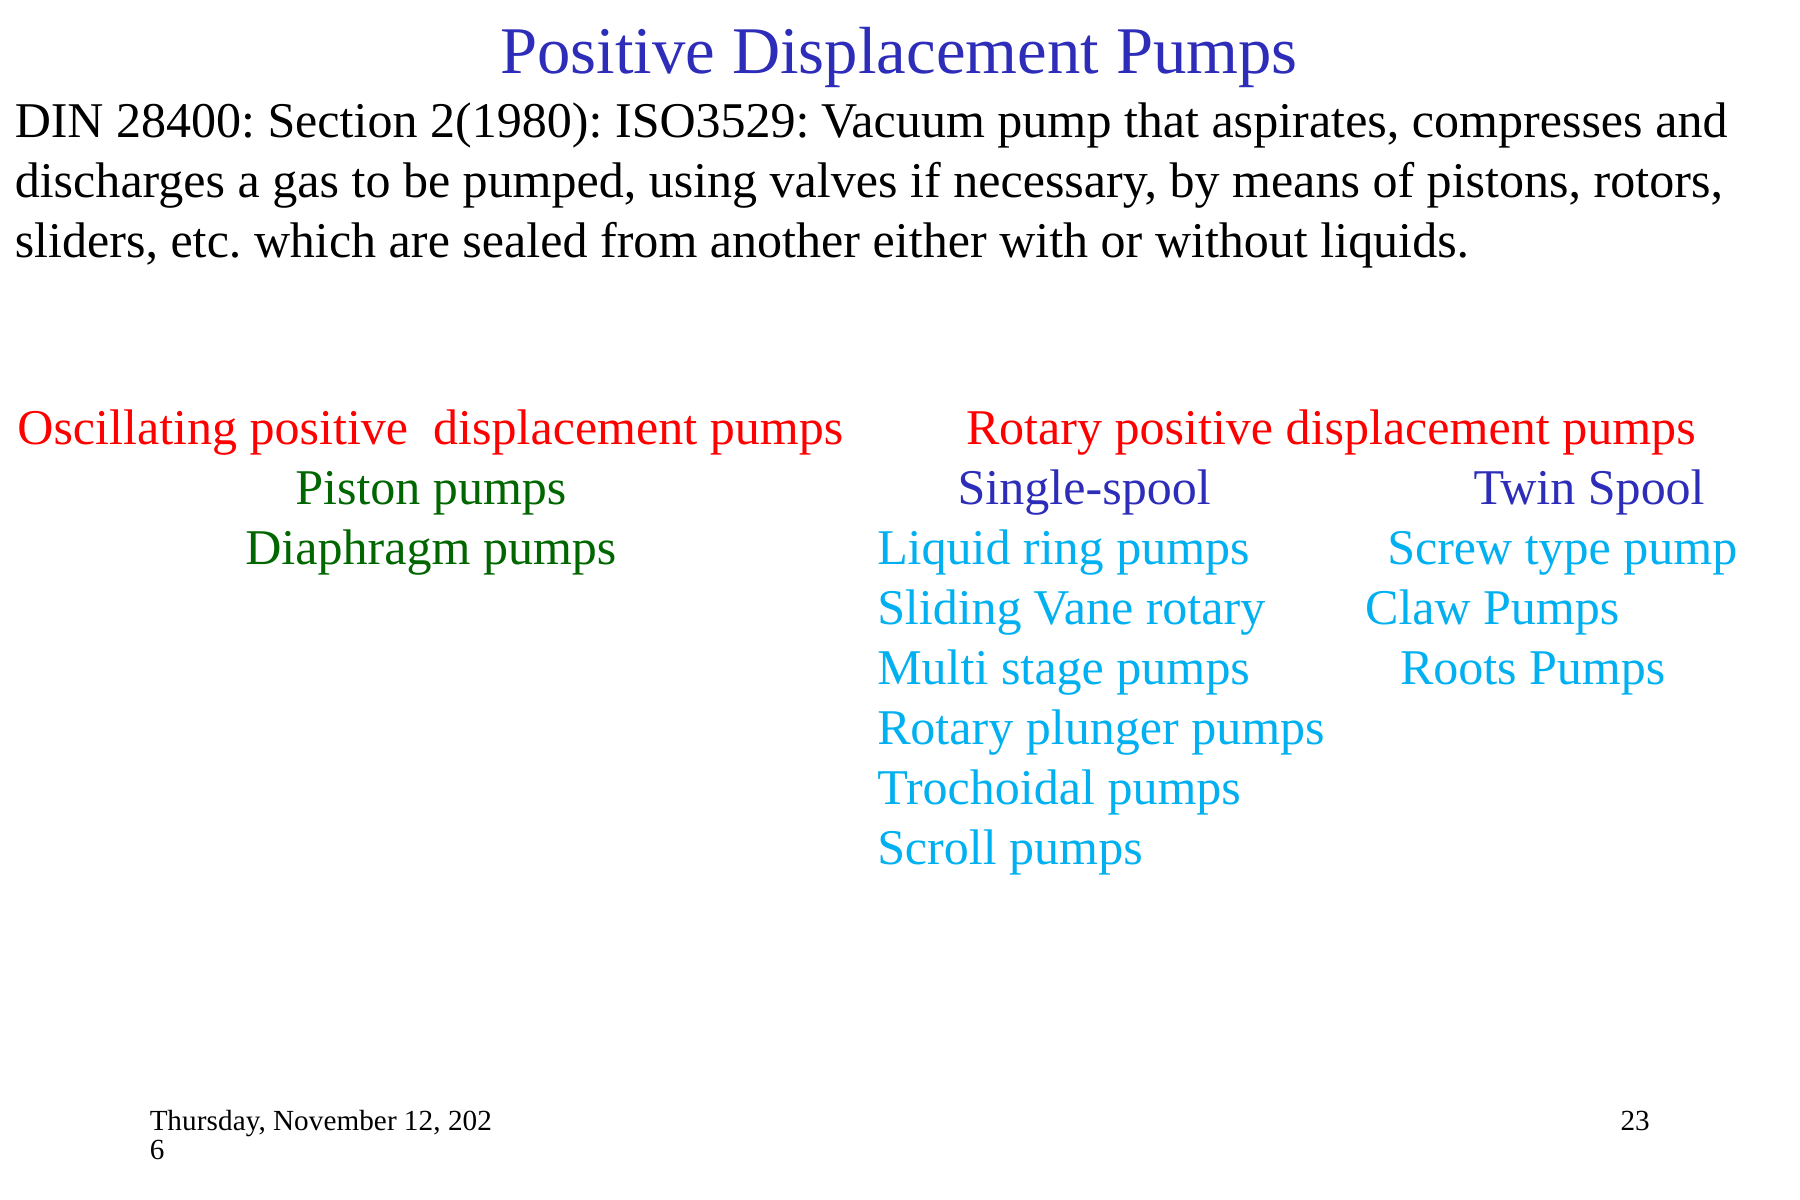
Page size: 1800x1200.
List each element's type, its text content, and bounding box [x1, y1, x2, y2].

text_box Positive Displacement Pumps DIN 28400: Section 2(1980): ISO3529: Vacuum pump that aspirates, compresses and discharges a gas to be pumped, using valves if necessary, by means of pistons, rotors, sliders, etc. which are sealed from another either with or without liquids. [0, 0, 1800, 275]
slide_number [134, 1092, 511, 1174]
text_box Rotary positive displacement pumps Single-spool Twin Spool Liquid ring pumps Screw type pump Sliding Vane rotary Claw Pumps Multi stage pumps Roots Pumps Rotary plunger pumps Trochoidal pumps Scroll pumps [862, 387, 1800, 883]
slide_number 23 [1289, 1092, 1666, 1174]
text_box Oscillating positive displacement pumps Piston pumps Diaphragm pumps [2, 387, 860, 583]
